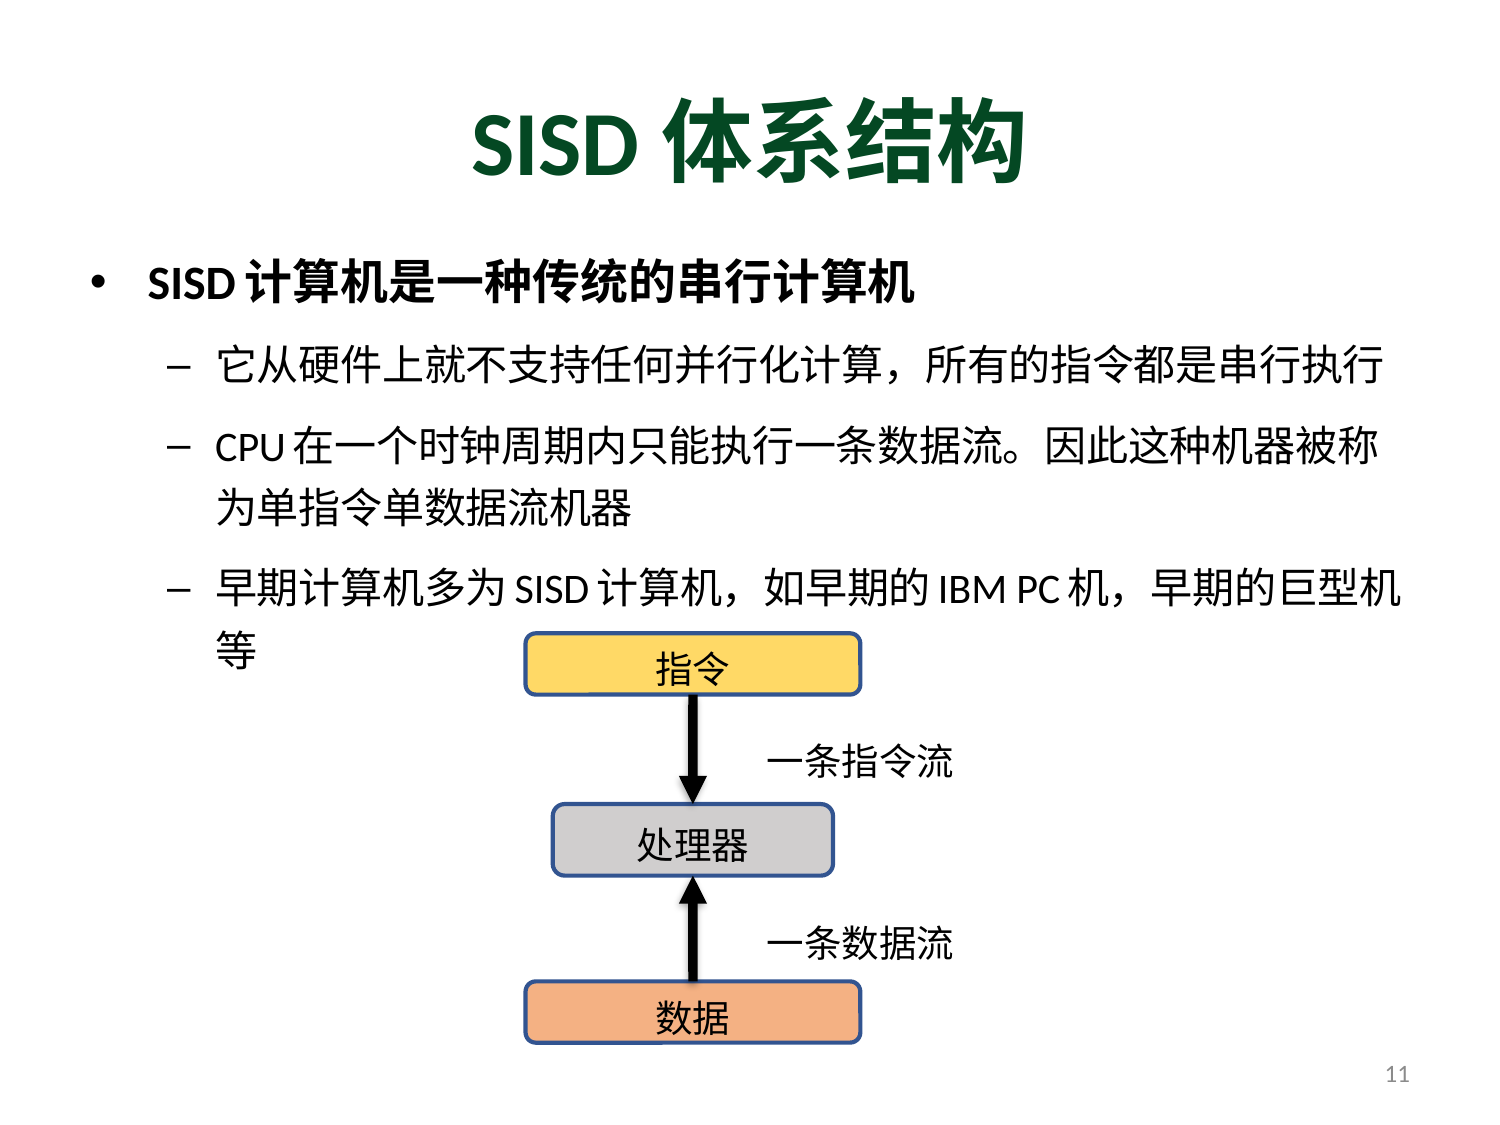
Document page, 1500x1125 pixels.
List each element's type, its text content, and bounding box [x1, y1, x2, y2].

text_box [525, 633, 987, 1043]
list SISD计算机是一种传统的串行计算机 它从硬件上就不支持任何并行化计算，所有的指令都是串行执行 CPU在一个时钟周期内只能执行一条数据流。因此这种机器被称为单指令单数据流机器 早期计算机多为SISD计算机，如早期的IBM PC机，早期的巨型机等 [74, 232, 1425, 693]
title SISD体系结构 [75, 45, 1425, 233]
slide_number 11 [1074, 1042, 1425, 1103]
